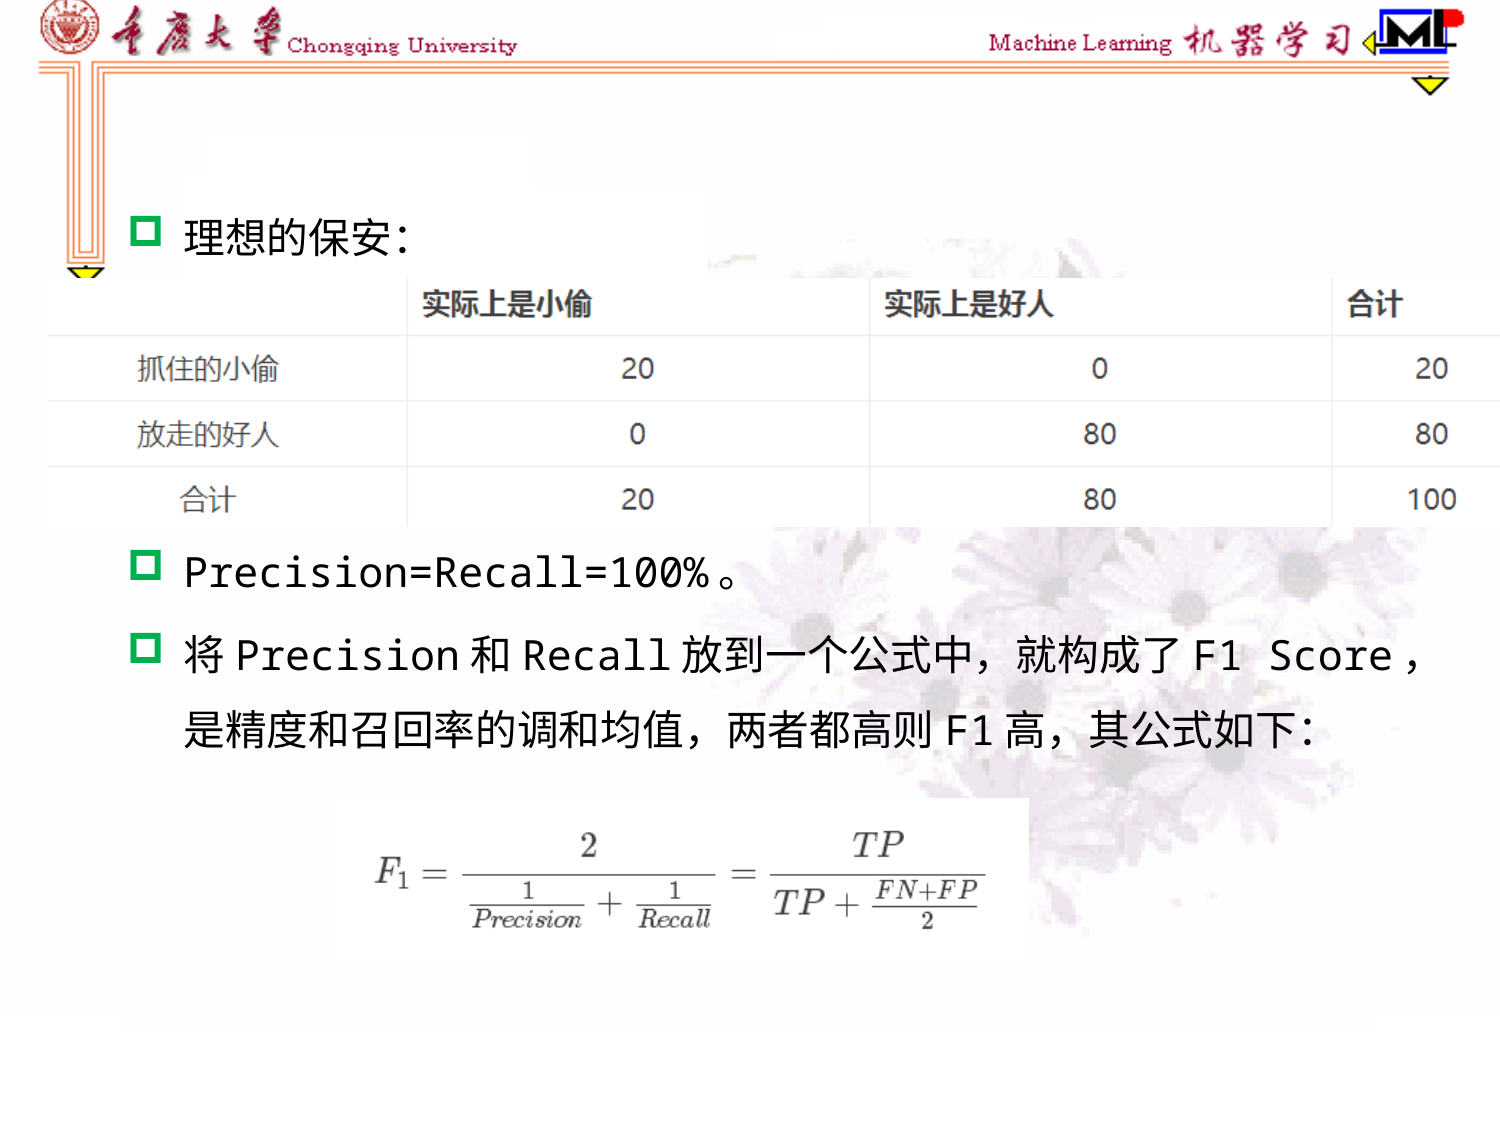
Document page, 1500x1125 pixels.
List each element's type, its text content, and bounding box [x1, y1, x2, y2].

list 理想的保安： Precision=Recall=100%。 将Precision和Recall放到一个公式中，就构成了F1 Score，是精度和召回率的调和均值，两者都高则F1高，其公式如下： [112, 179, 1468, 277]
list 理想的保安： Precision=Recall=100%。 将Precision和Recall放到一个公式中，就构成了F1 Score，是精度和召回率的调和均值，两者都高则F1高，其公式如下： [112, 535, 1468, 835]
picture [0, 0, 1500, 1032]
